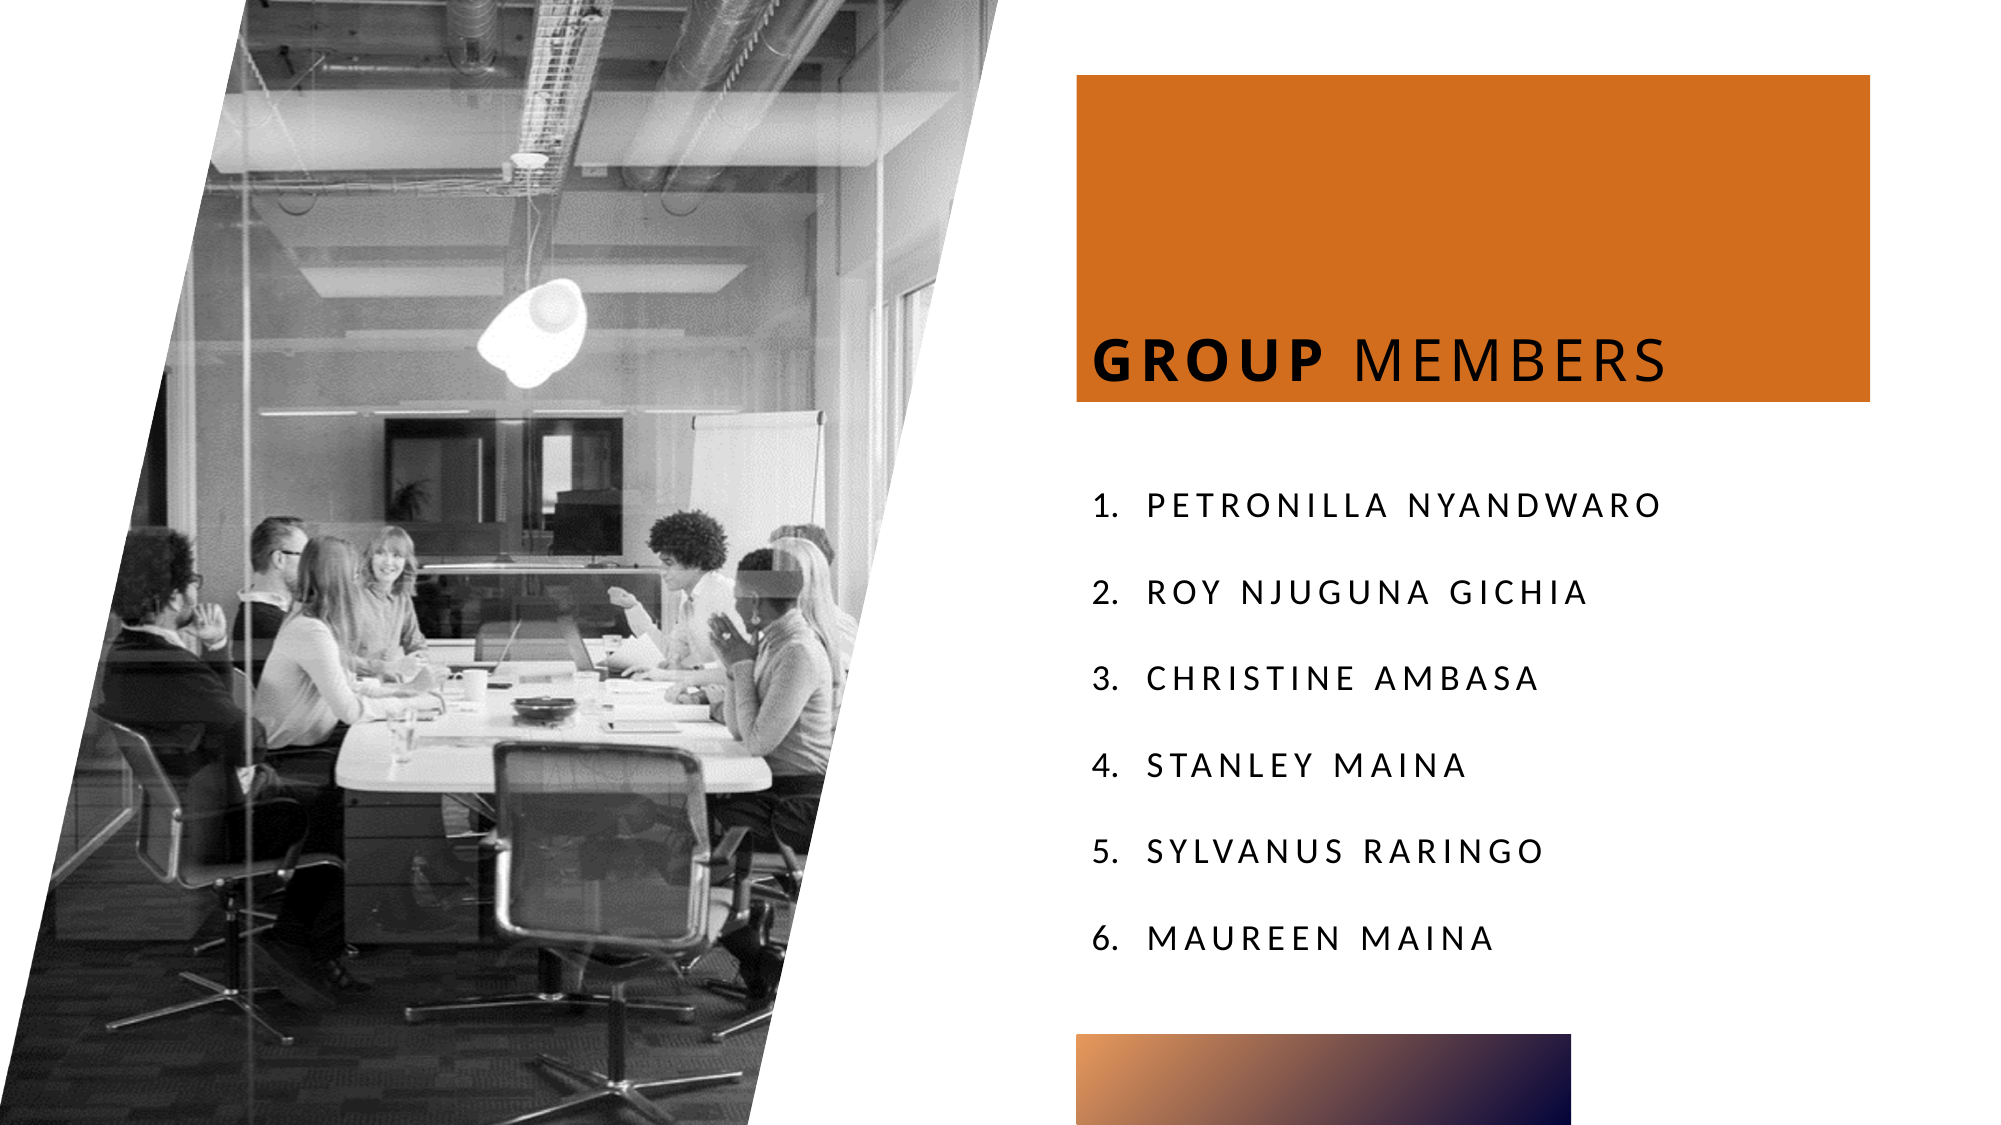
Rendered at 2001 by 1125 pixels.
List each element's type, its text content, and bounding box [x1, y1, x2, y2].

picture [0, 0, 999, 1125]
list Petronilla Nyandwaro Roy Njuguna Gichia Christine Ambasa Stanley Maina Sylvanus Raringo Maureen Maina [1076, 451, 1871, 966]
title Group Members [1076, 75, 1871, 402]
